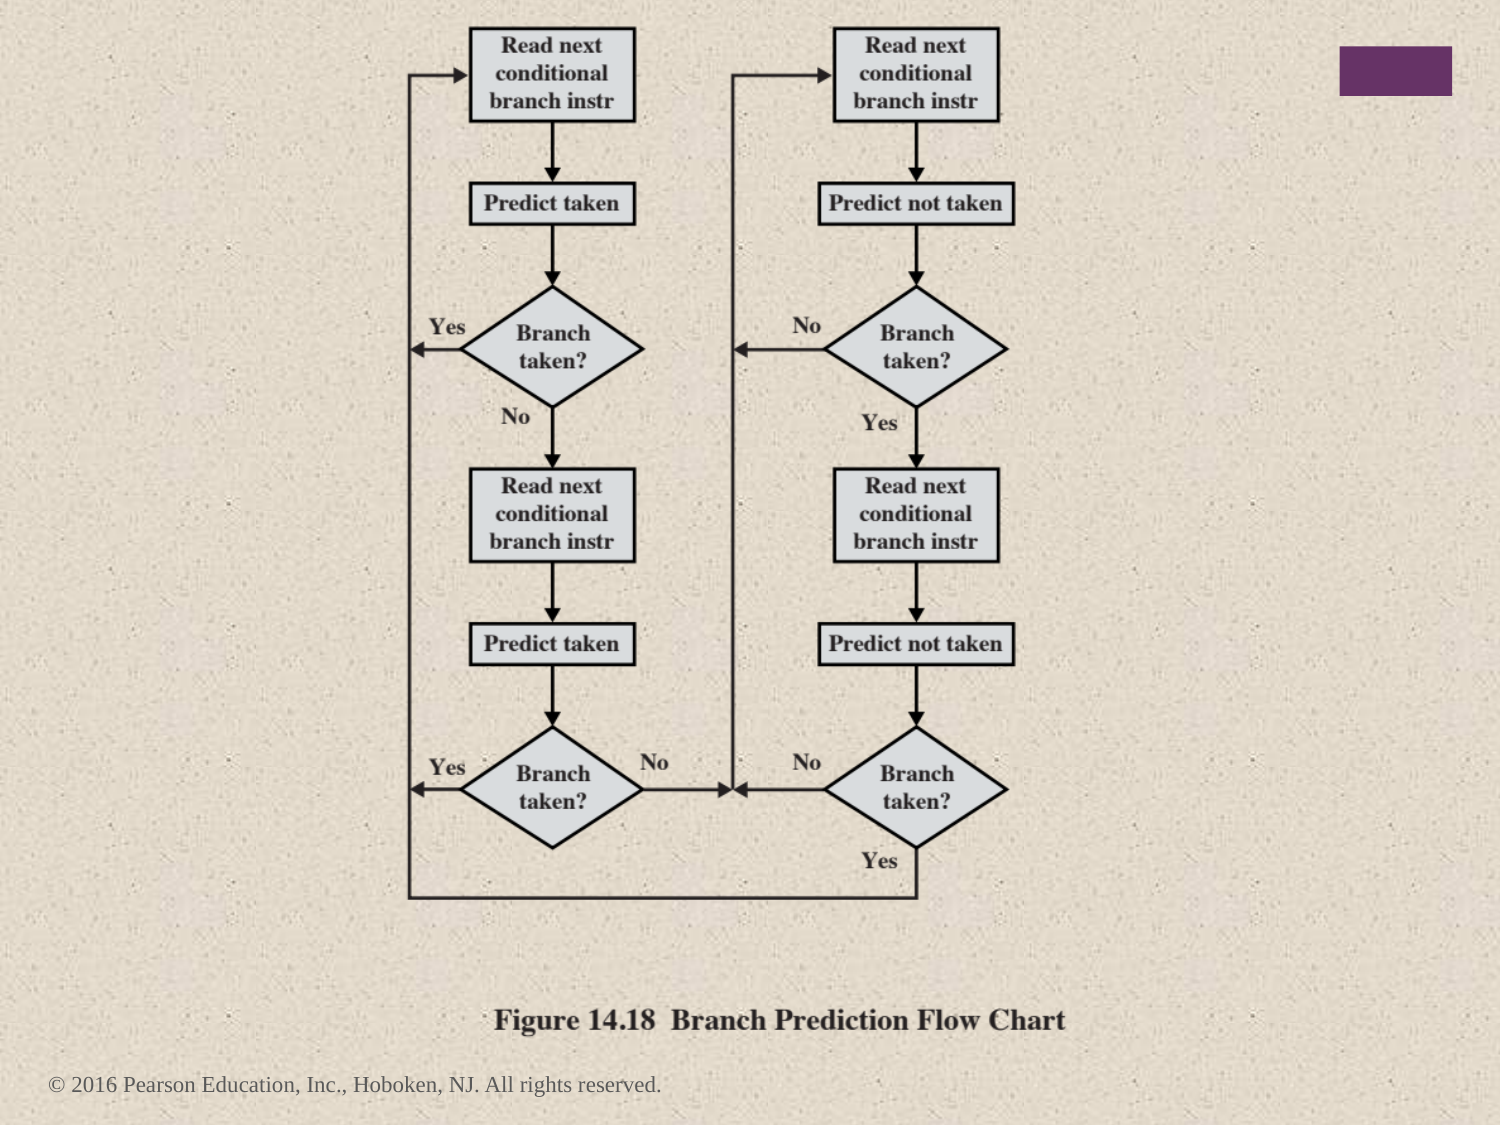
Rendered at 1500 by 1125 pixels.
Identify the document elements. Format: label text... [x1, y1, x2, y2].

footer © 2016 Pearson Education, Inc., Hoboken, NJ. All rights reserved. [33, 1053, 1038, 1114]
picture [0, 0, 1500, 1125]
picture [229, 0, 1259, 1080]
